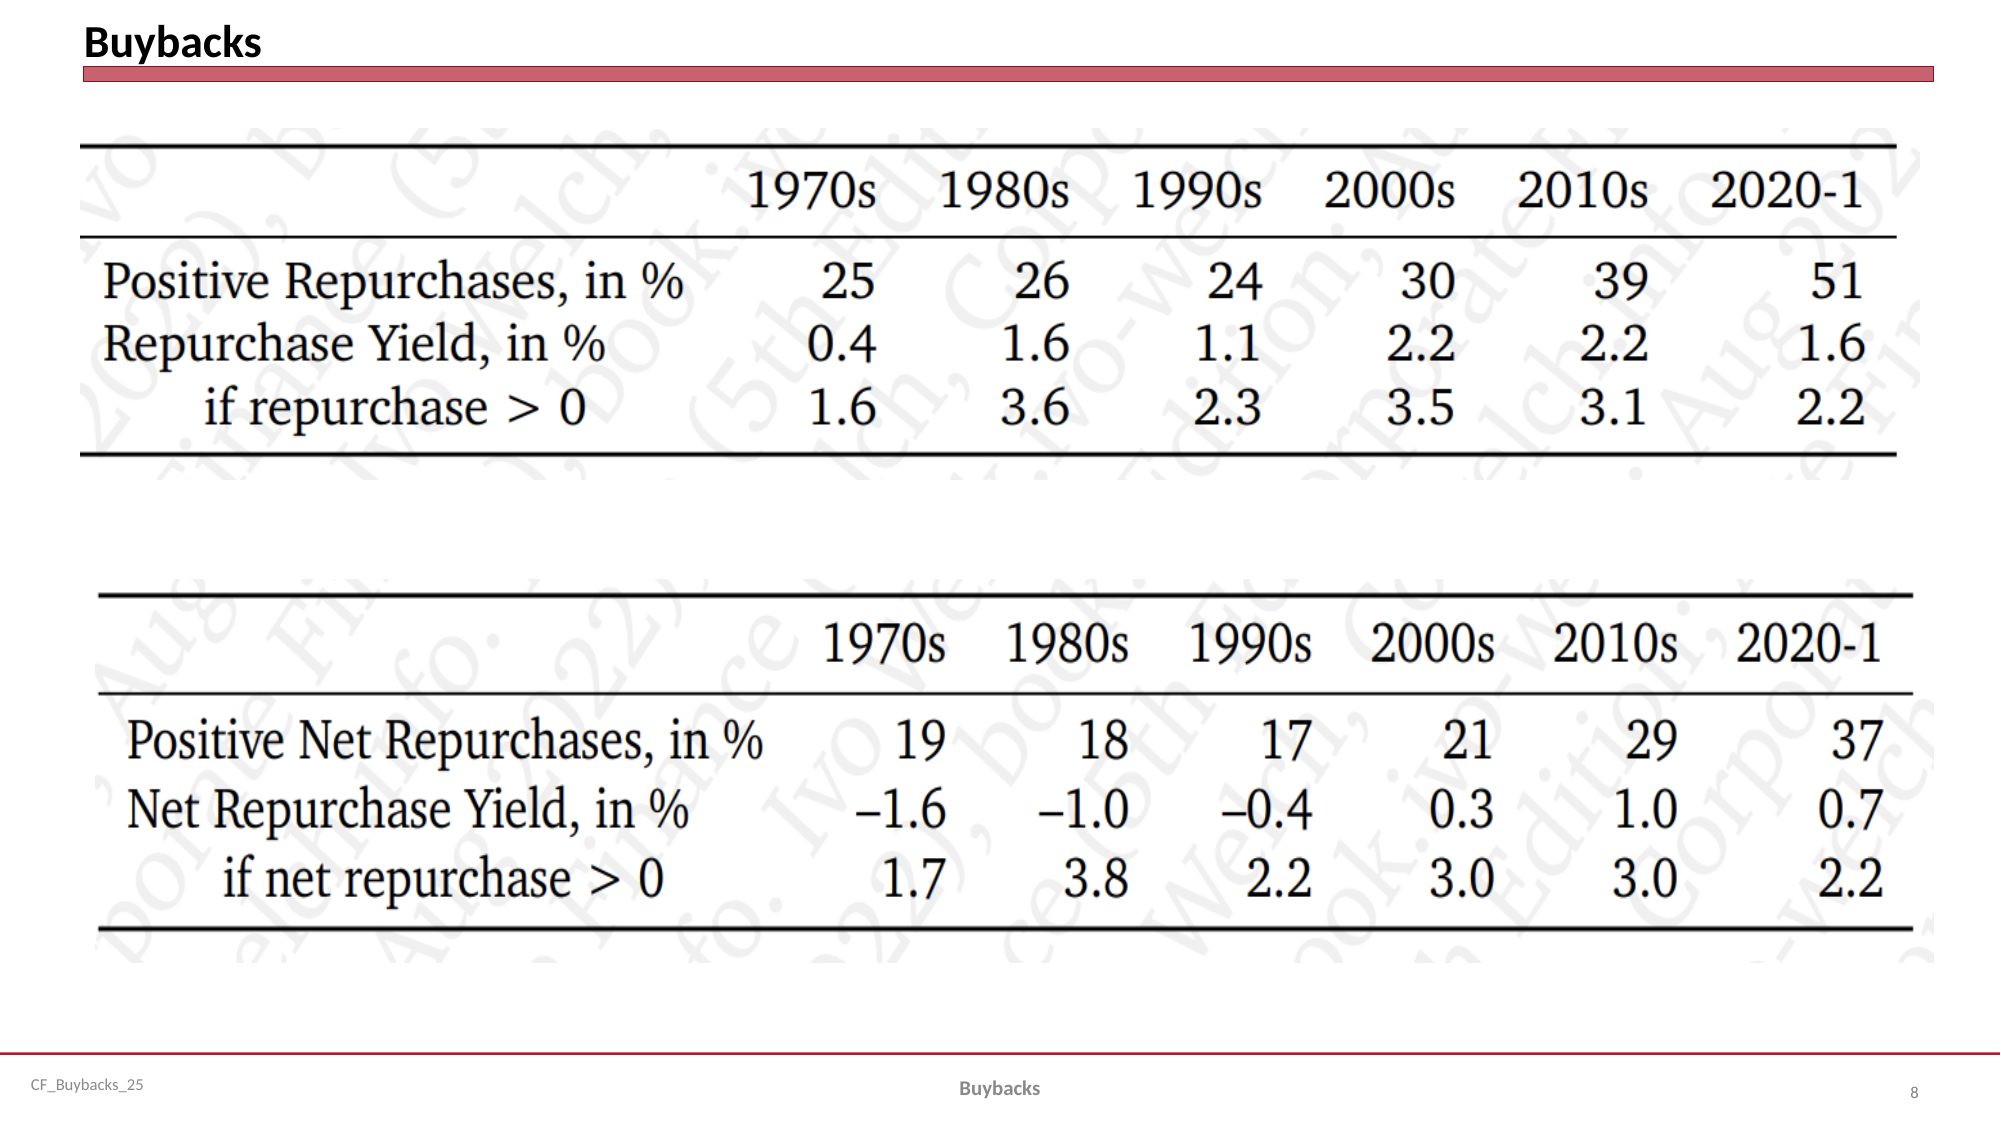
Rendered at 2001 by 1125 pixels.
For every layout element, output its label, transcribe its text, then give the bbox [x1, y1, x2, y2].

slide_number 8 [1834, 1061, 1934, 1122]
footer Buybacks [683, 1056, 1317, 1117]
title Buybacks [83, 6, 1935, 67]
picture [95, 578, 1935, 963]
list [80, 128, 1920, 481]
